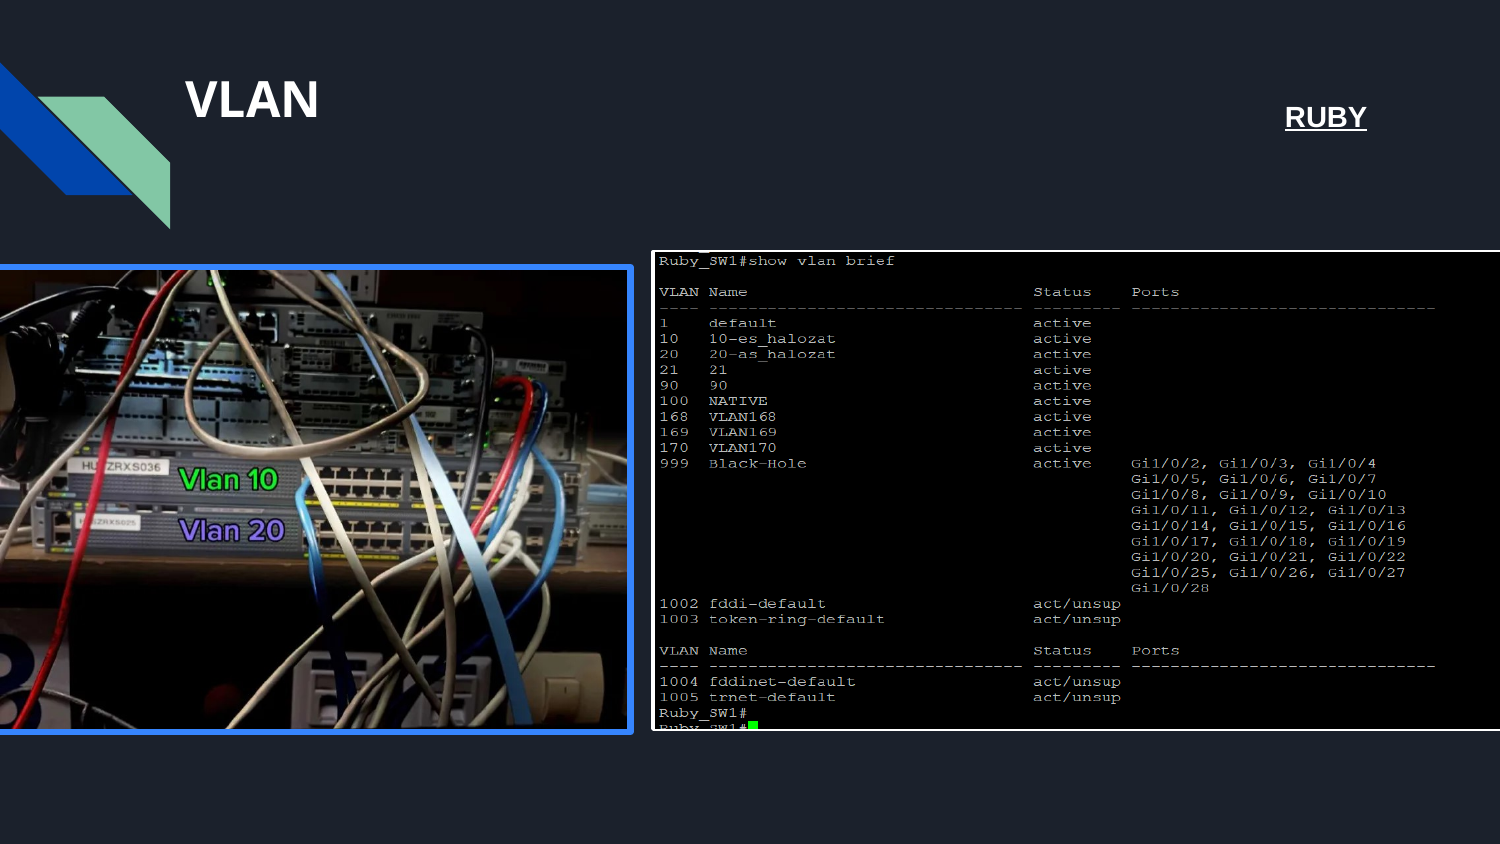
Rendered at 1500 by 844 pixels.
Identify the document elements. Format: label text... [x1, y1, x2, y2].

title VLAN [170, 52, 832, 203]
picture [0, 269, 628, 730]
picture [655, 252, 1500, 730]
text_box RUBY [1270, 90, 1500, 141]
